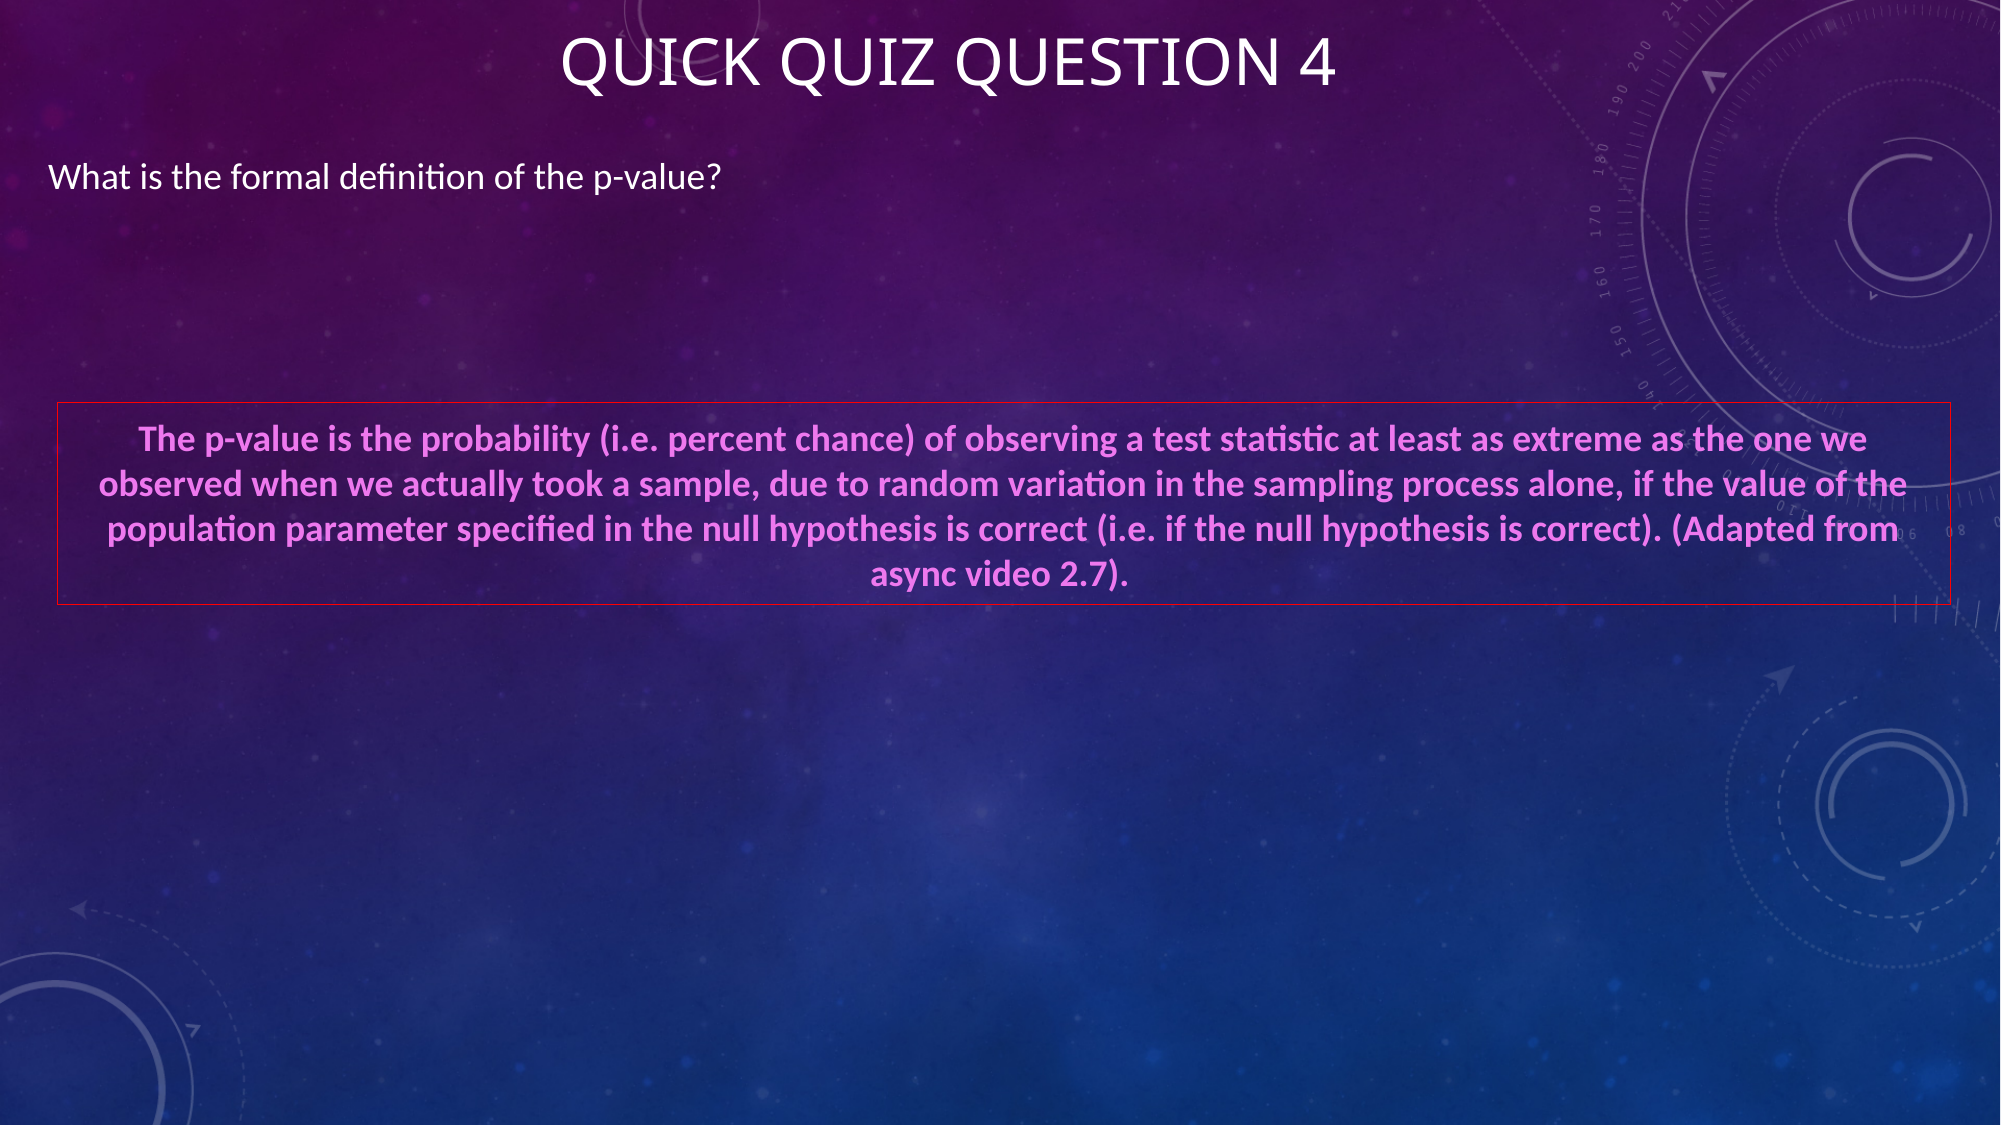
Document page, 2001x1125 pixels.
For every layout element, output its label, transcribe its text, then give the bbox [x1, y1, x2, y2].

list What is the formal definition of the p-value? [33, 120, 1976, 229]
text_box The p-value is the probability (i.e. percent chance) of observing a test statistic at least as extreme as the one we observed when we actually took a sample, due to random variation in the sampling process alone, if the value of the population parameter specified in the null hypothesis is correct (i.e. if the null hypothesis is correct). (Adapted from async video 2.7). [57, 402, 1951, 605]
picture [0, 0, 2001, 1125]
title Quick quiz Question 4 [117, 12, 1780, 107]
